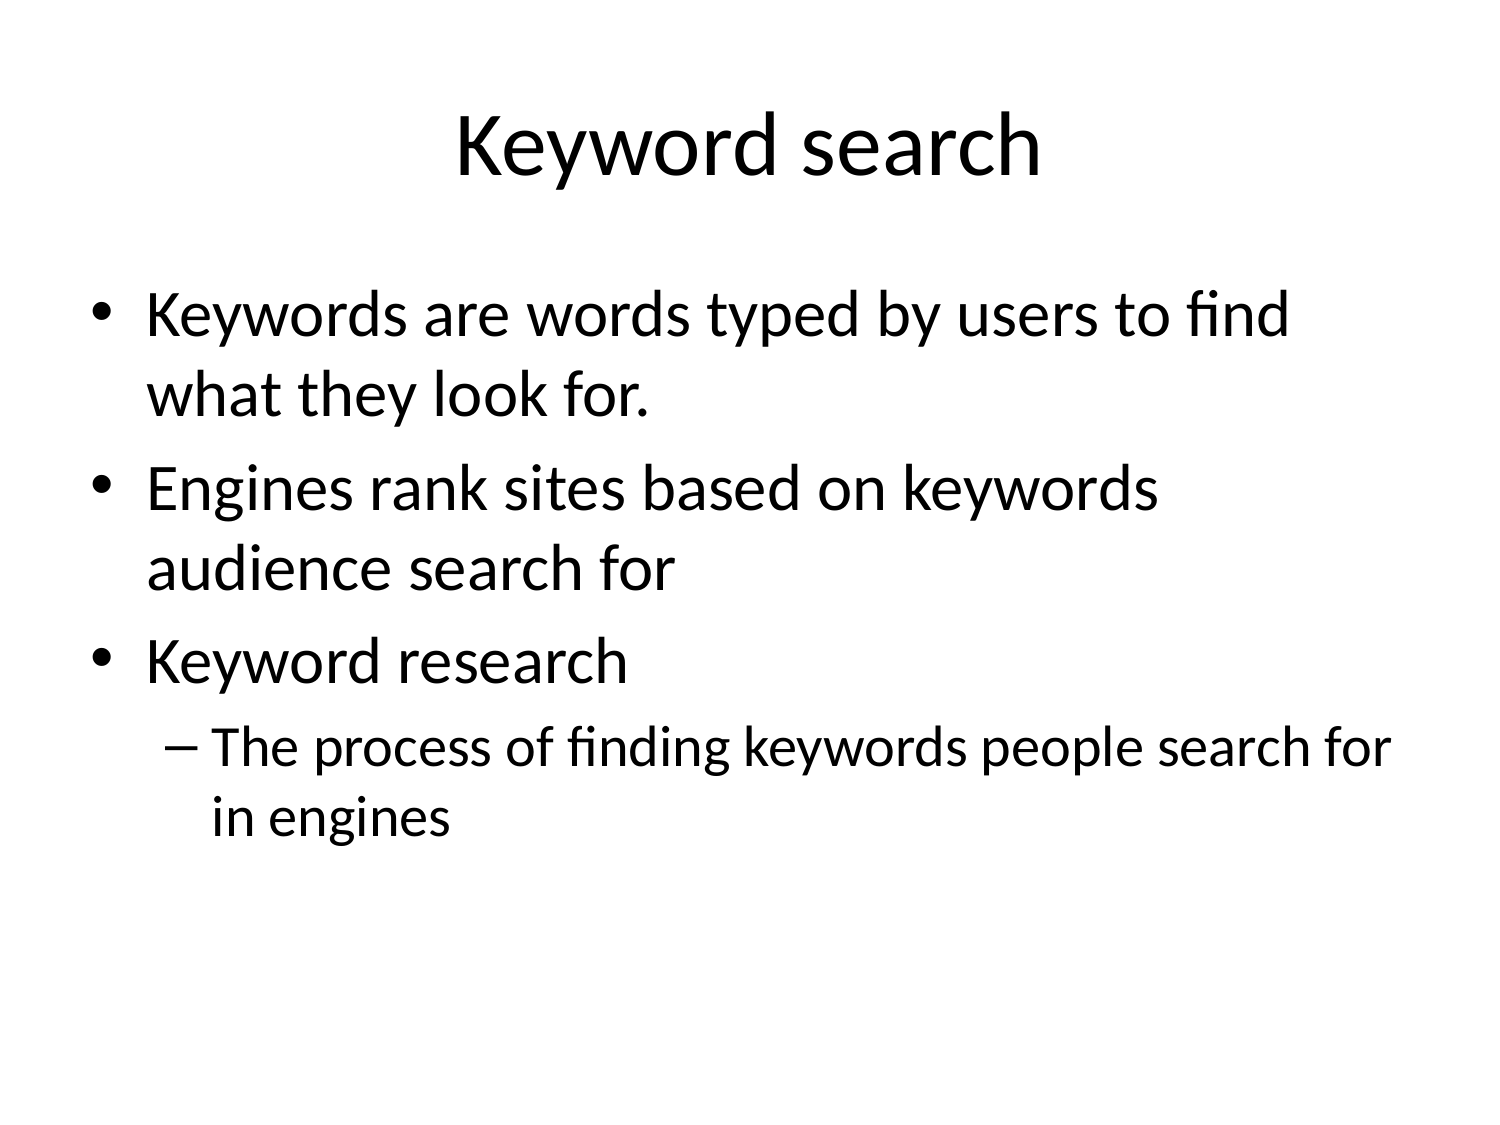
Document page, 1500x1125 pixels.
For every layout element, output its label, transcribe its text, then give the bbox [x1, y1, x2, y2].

list Keywords are words typed by users to find what they look for. Engines rank sites based on keywords audience search for Keyword research The process of finding keywords people search for in engines [75, 262, 1425, 1005]
title Keyword search [75, 45, 1425, 233]
